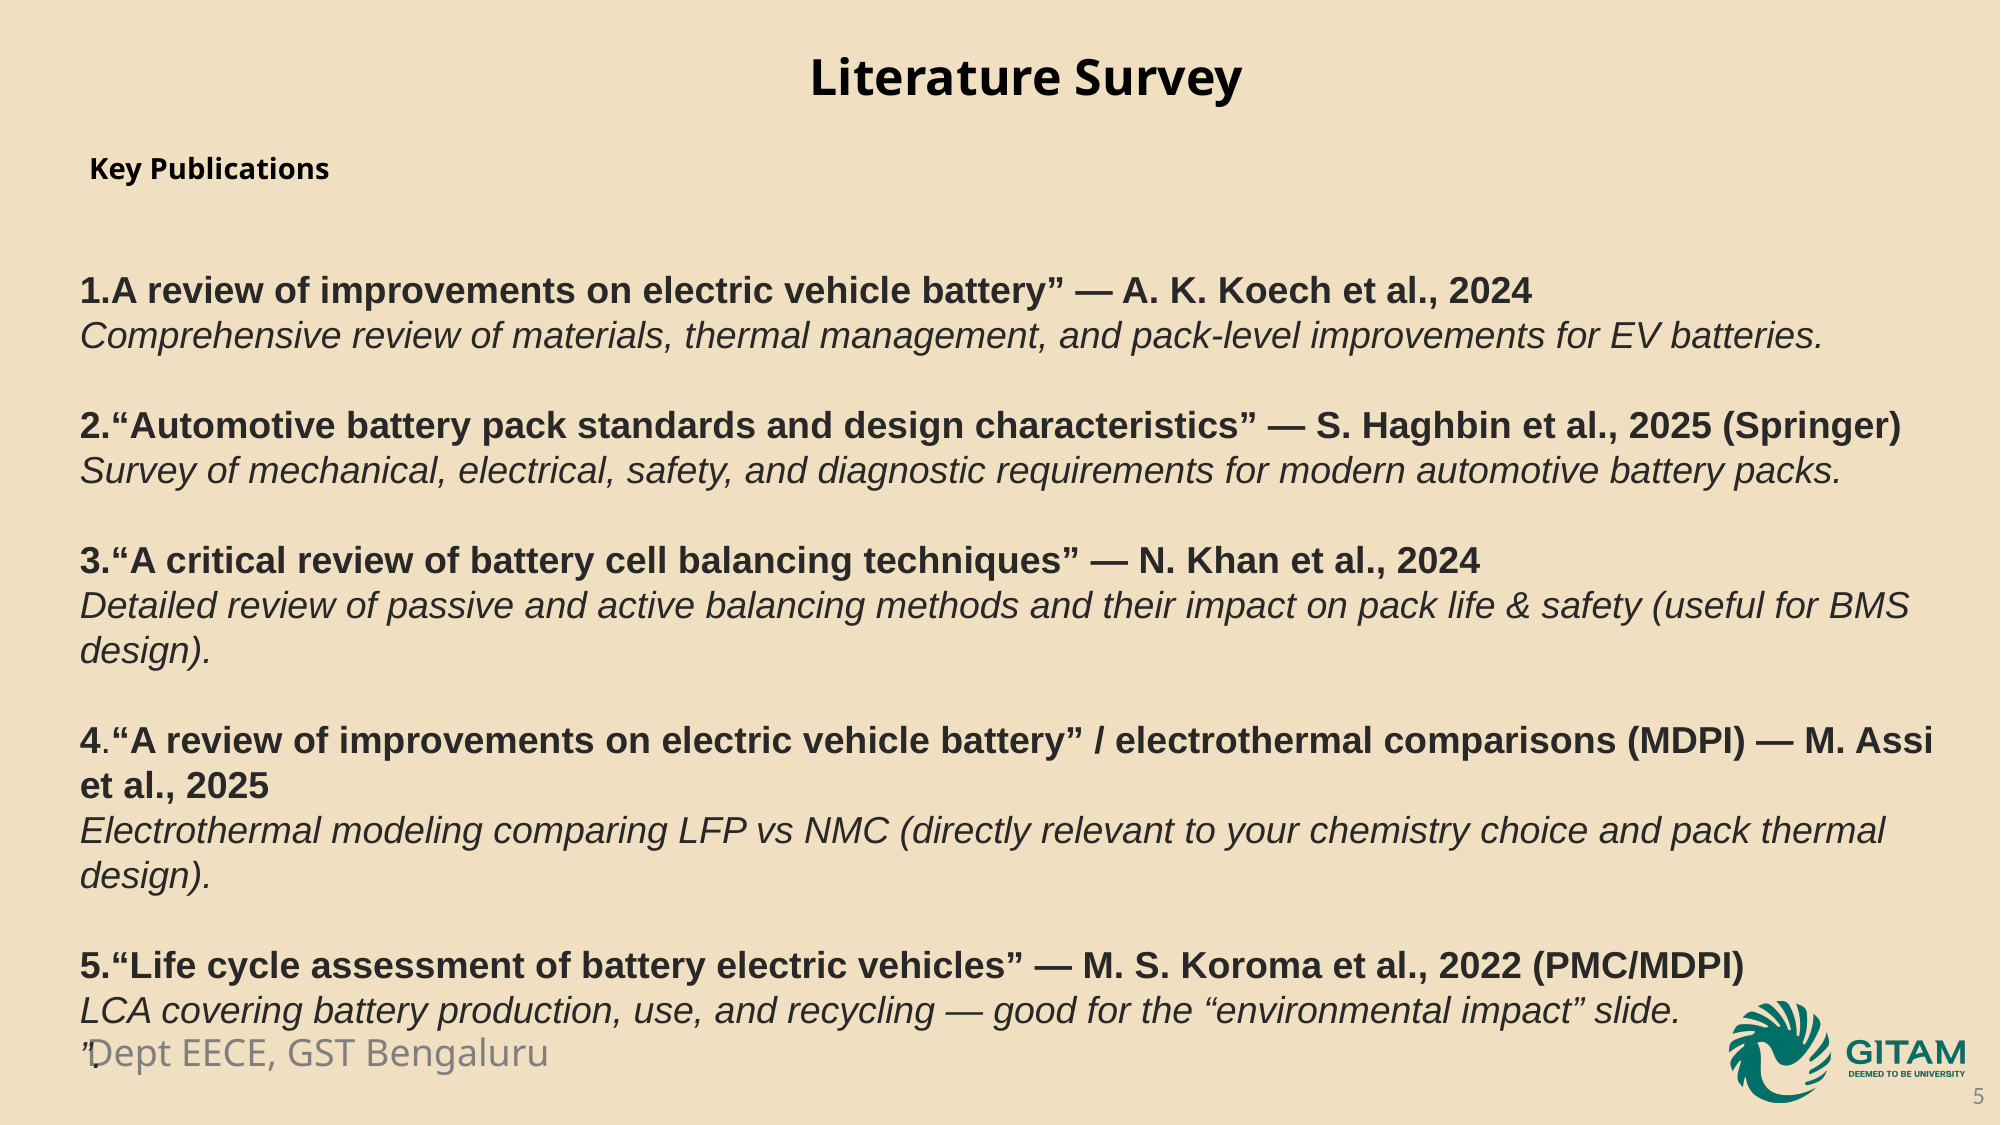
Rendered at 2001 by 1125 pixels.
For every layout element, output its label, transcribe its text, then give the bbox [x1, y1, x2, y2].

slide_number 5 [1550, 1065, 2000, 1125]
text_box Literature Survey [163, 38, 1889, 78]
text_box 1.A review of improvements on electric vehicle battery” — A. K. Koech et al., 2024 Comprehensive review of materials, thermal management, and pack-level improvements for EV batteries. 2.“Automotive battery pack standards and design characteristics” — S. Haghbin et al., 2025 (Springer) Survey of mechanical, electrical, safety, and diagnostic requirements for modern automotive battery packs. 3.“A critical review of battery cell balancing techniques” — N. Khan et al., 2024 Detailed review of passive and active balancing methods and their impact on pack life & safety (useful for BMS design). 4.“A review of improvements on electric vehicle battery” / electrothermal comparisons (MDPI) — M. Assi et al., 2025 Electrothermal modeling comparing LFP vs NMC (directly relevant to your chemistry choice and pack thermal design). 5.“Life cycle assessment of battery electric vehicles” — M. S. Koroma et al., 2022 (PMC/MDPI) LCA covering battery production, use, and recycling — good for the “environmental impact” slide. ”. [64, 78, 1989, 1084]
